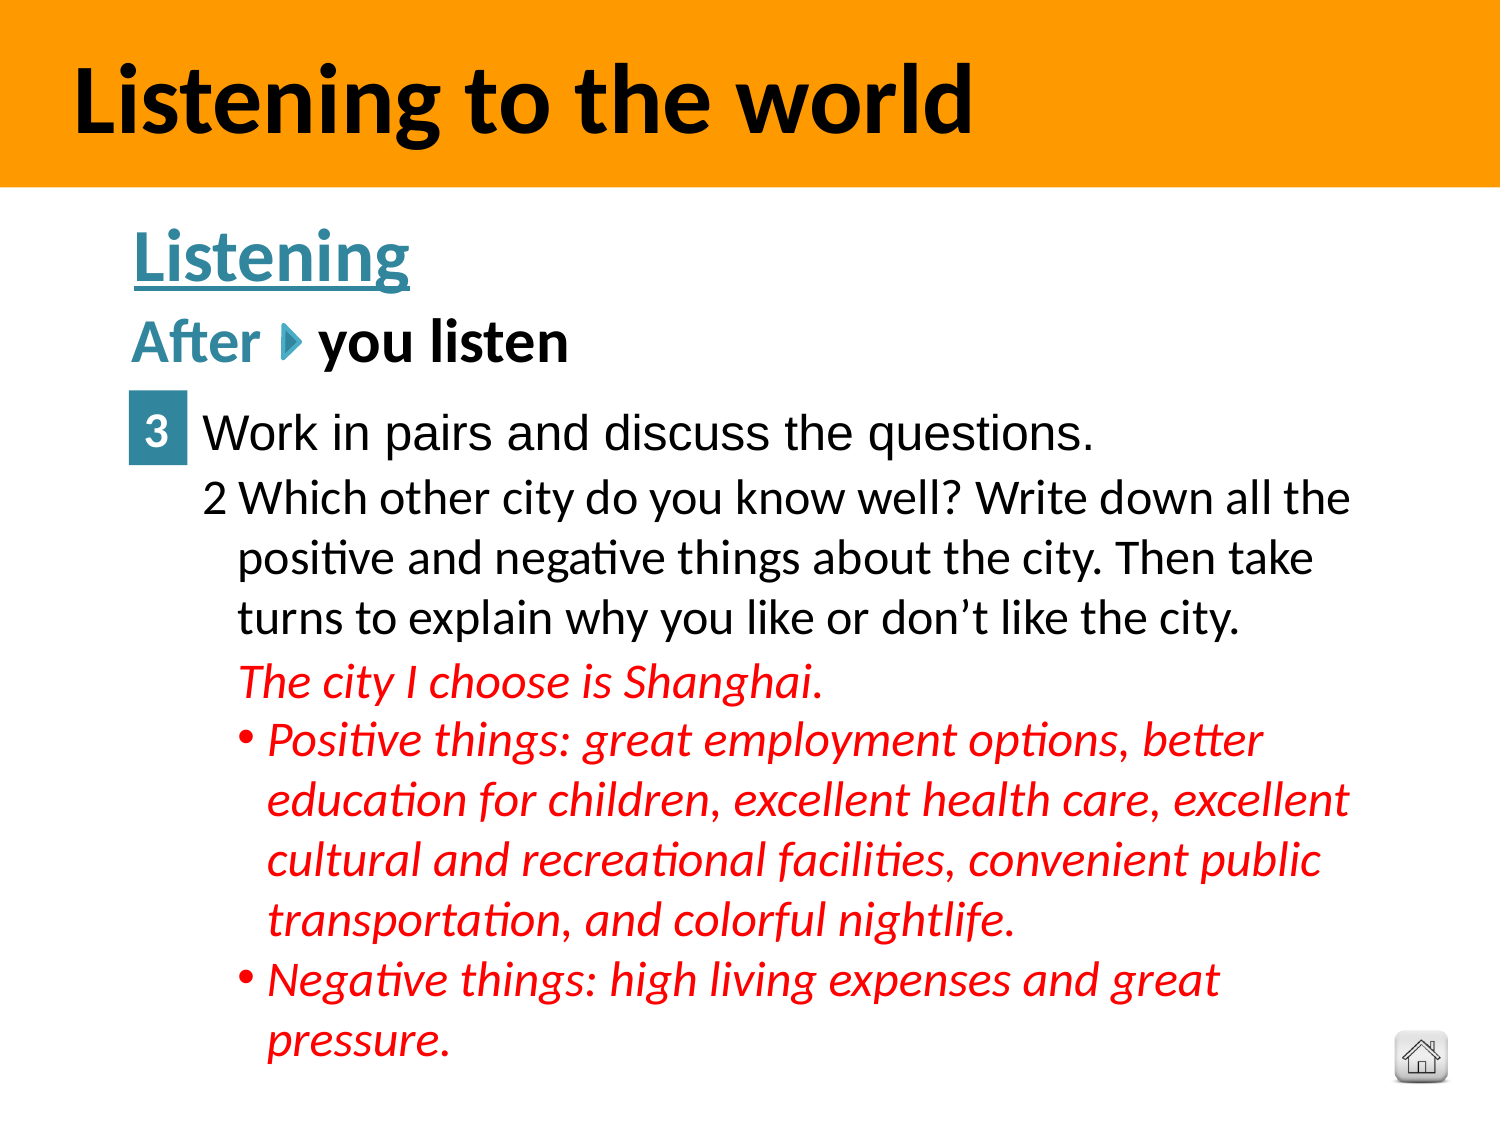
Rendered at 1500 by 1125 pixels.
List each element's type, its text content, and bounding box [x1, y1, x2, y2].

text_box Positive things: great employment options, better education for children, excellent health care, excellent cultural and recreational facilities, convenient public transportation, and colorful nightlife. Negative things: high living expenses and great pressure. [222, 699, 1395, 1075]
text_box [116, 292, 762, 385]
text_box 2 Which other city do you know well? Write down all the positive and negative things about the city. Then take turns to explain why you like or don’t like the city. [187, 456, 1442, 652]
picture [1382, 1019, 1460, 1097]
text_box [128, 390, 1290, 469]
text_box Listening to the world [0, 0, 1500, 190]
text_box Listening [119, 199, 426, 291]
text_box The city I choose is Shanghai. [222, 640, 1254, 761]
